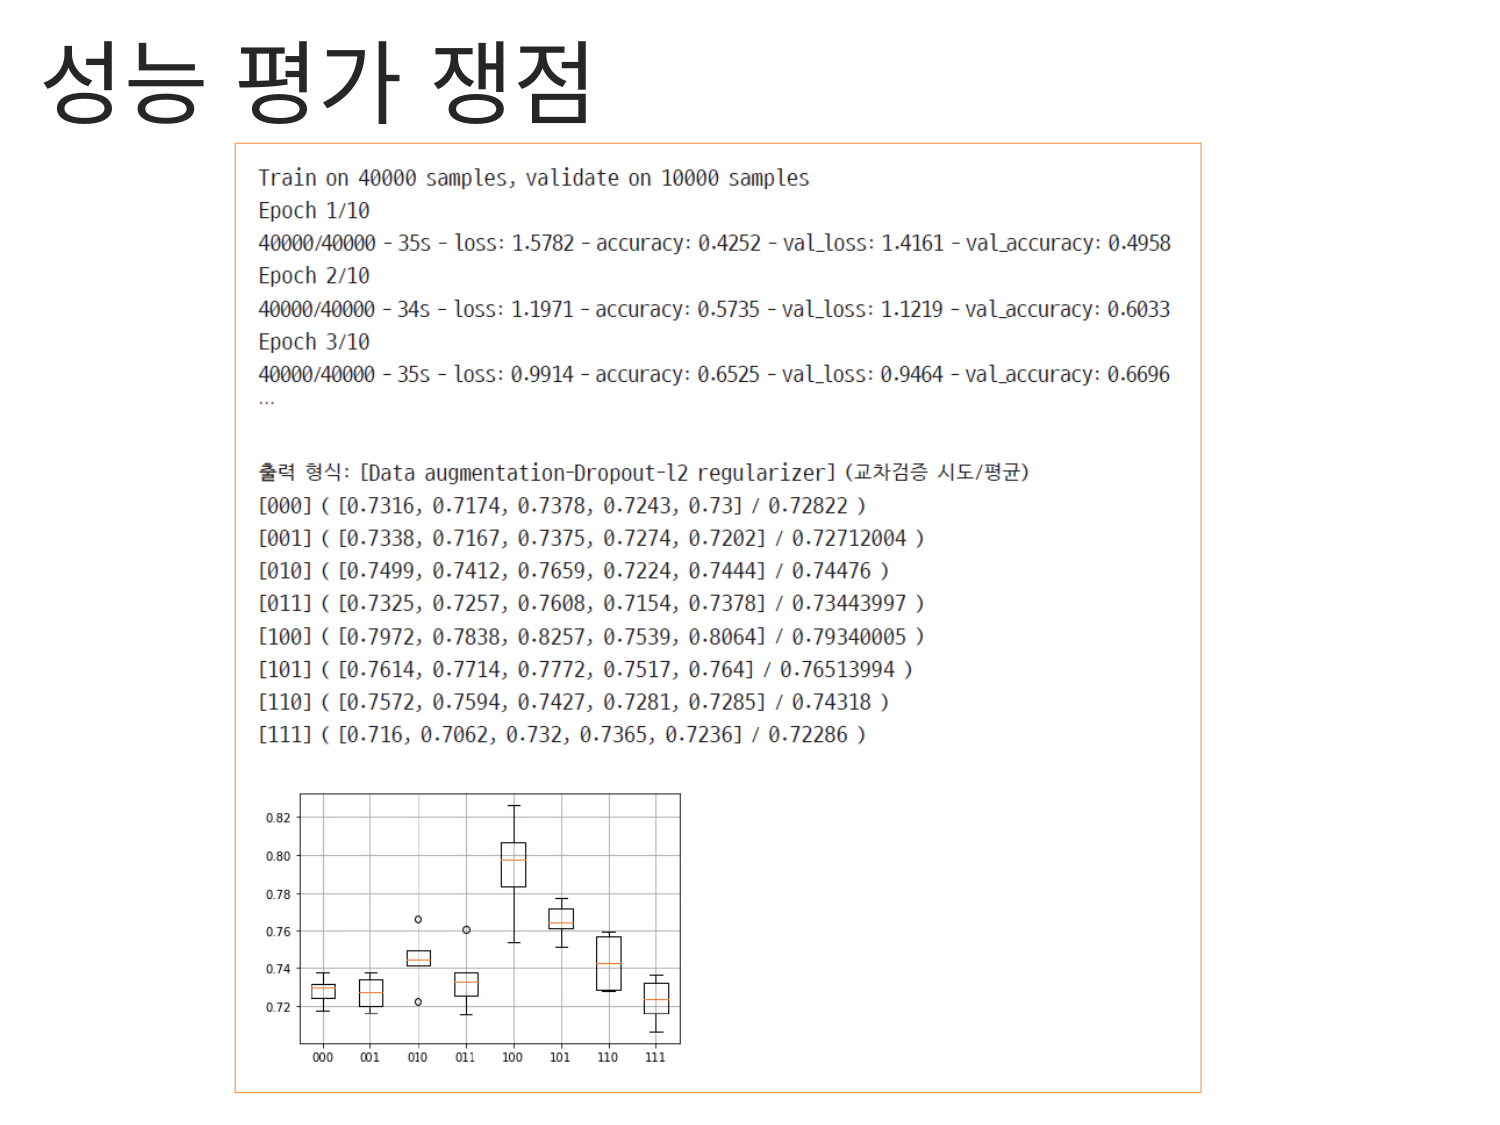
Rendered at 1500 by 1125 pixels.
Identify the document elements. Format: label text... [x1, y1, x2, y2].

title 성능 평가 쟁점 [24, 17, 1477, 159]
picture [230, 137, 1211, 1099]
